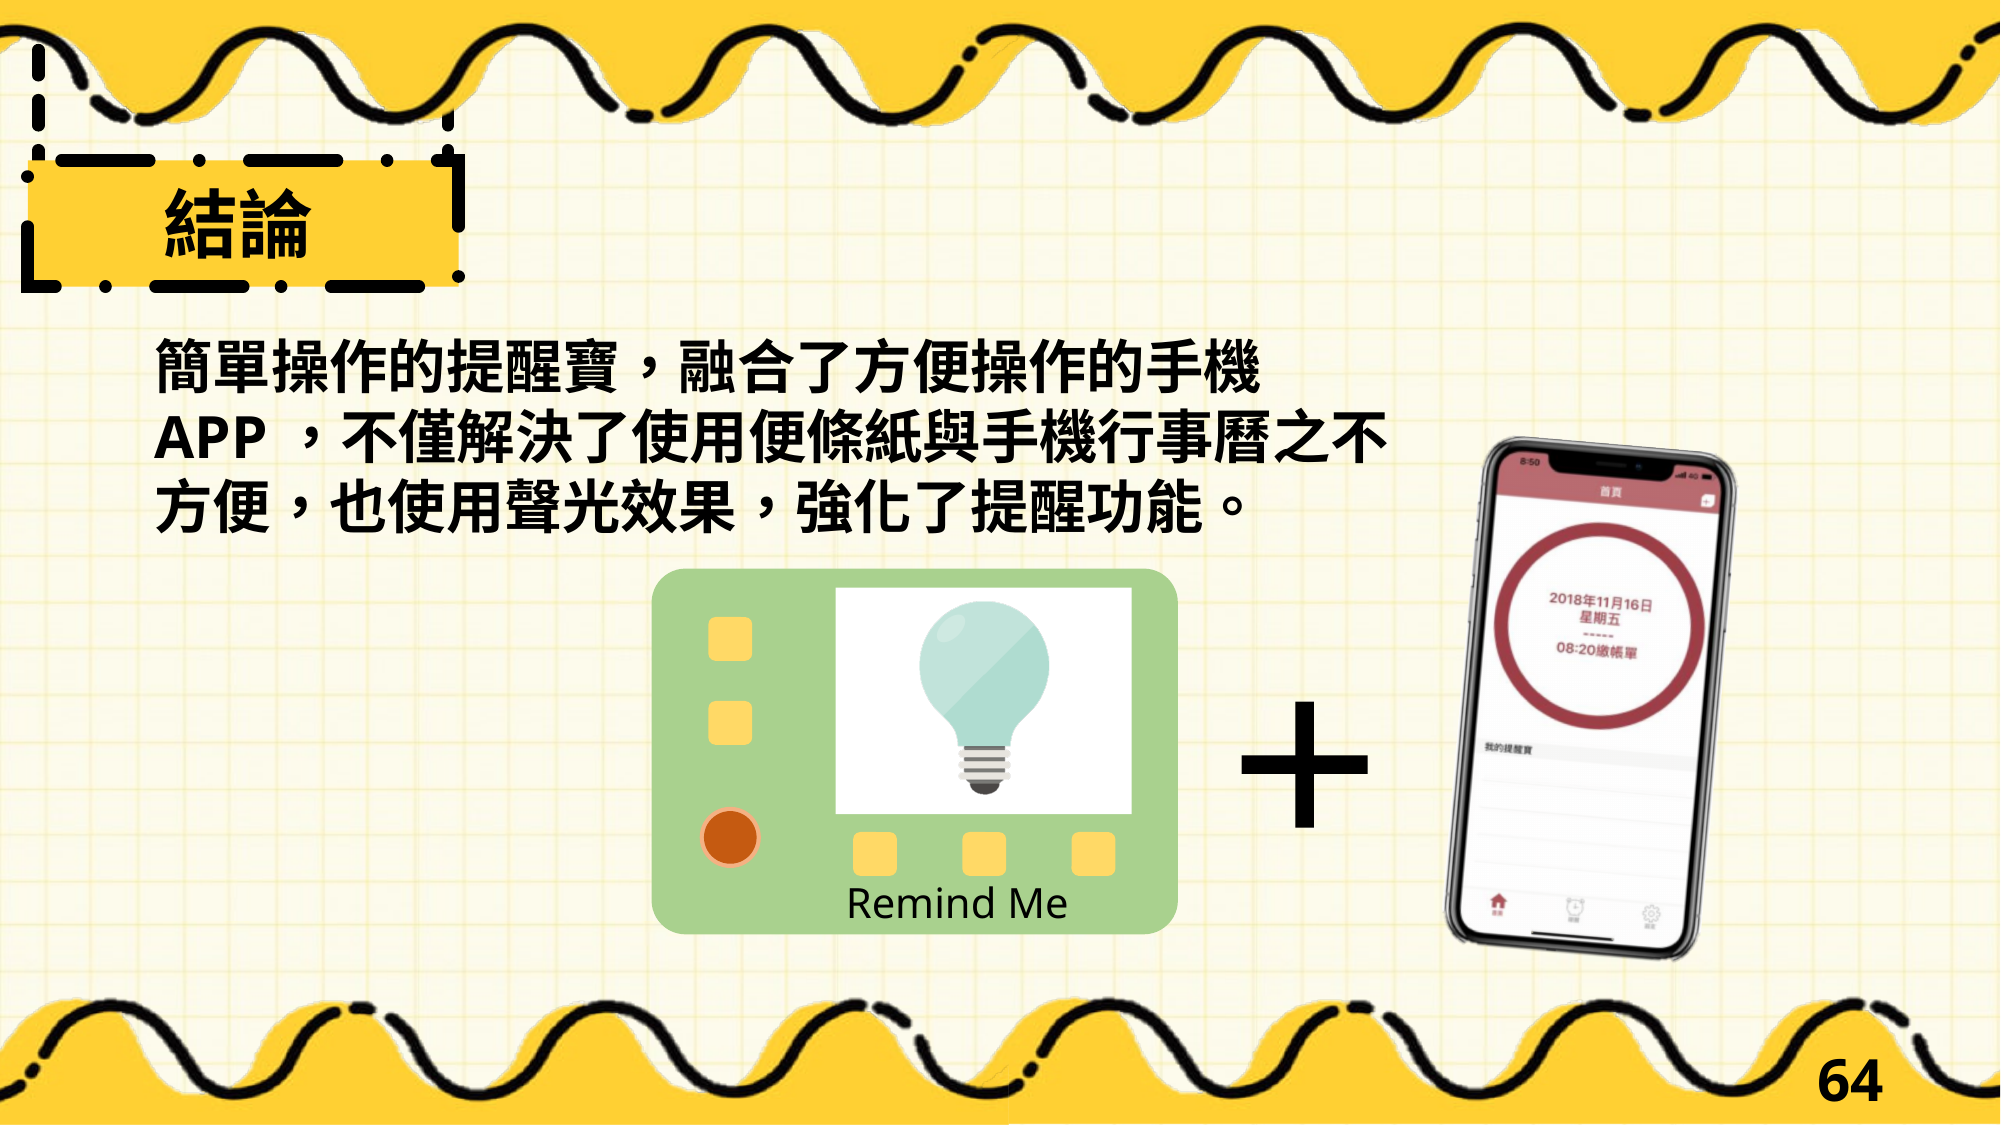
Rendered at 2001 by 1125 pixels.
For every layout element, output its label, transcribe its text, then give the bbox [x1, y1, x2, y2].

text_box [651, 442, 1721, 969]
slide_number 64 [1791, 1041, 1910, 1124]
picture [0, 0, 2001, 1125]
text_box [27, 159, 460, 179]
text_box 結論 [17, 168, 459, 289]
text_box 簡單操作的提醒寶，融合了方便操作的手機APP，不僅解決了使用便條紙與手機行事曆之不方便，也使用聲光效果，強化了提醒功能。 [139, 322, 1440, 648]
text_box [0, 0, 2000, 158]
